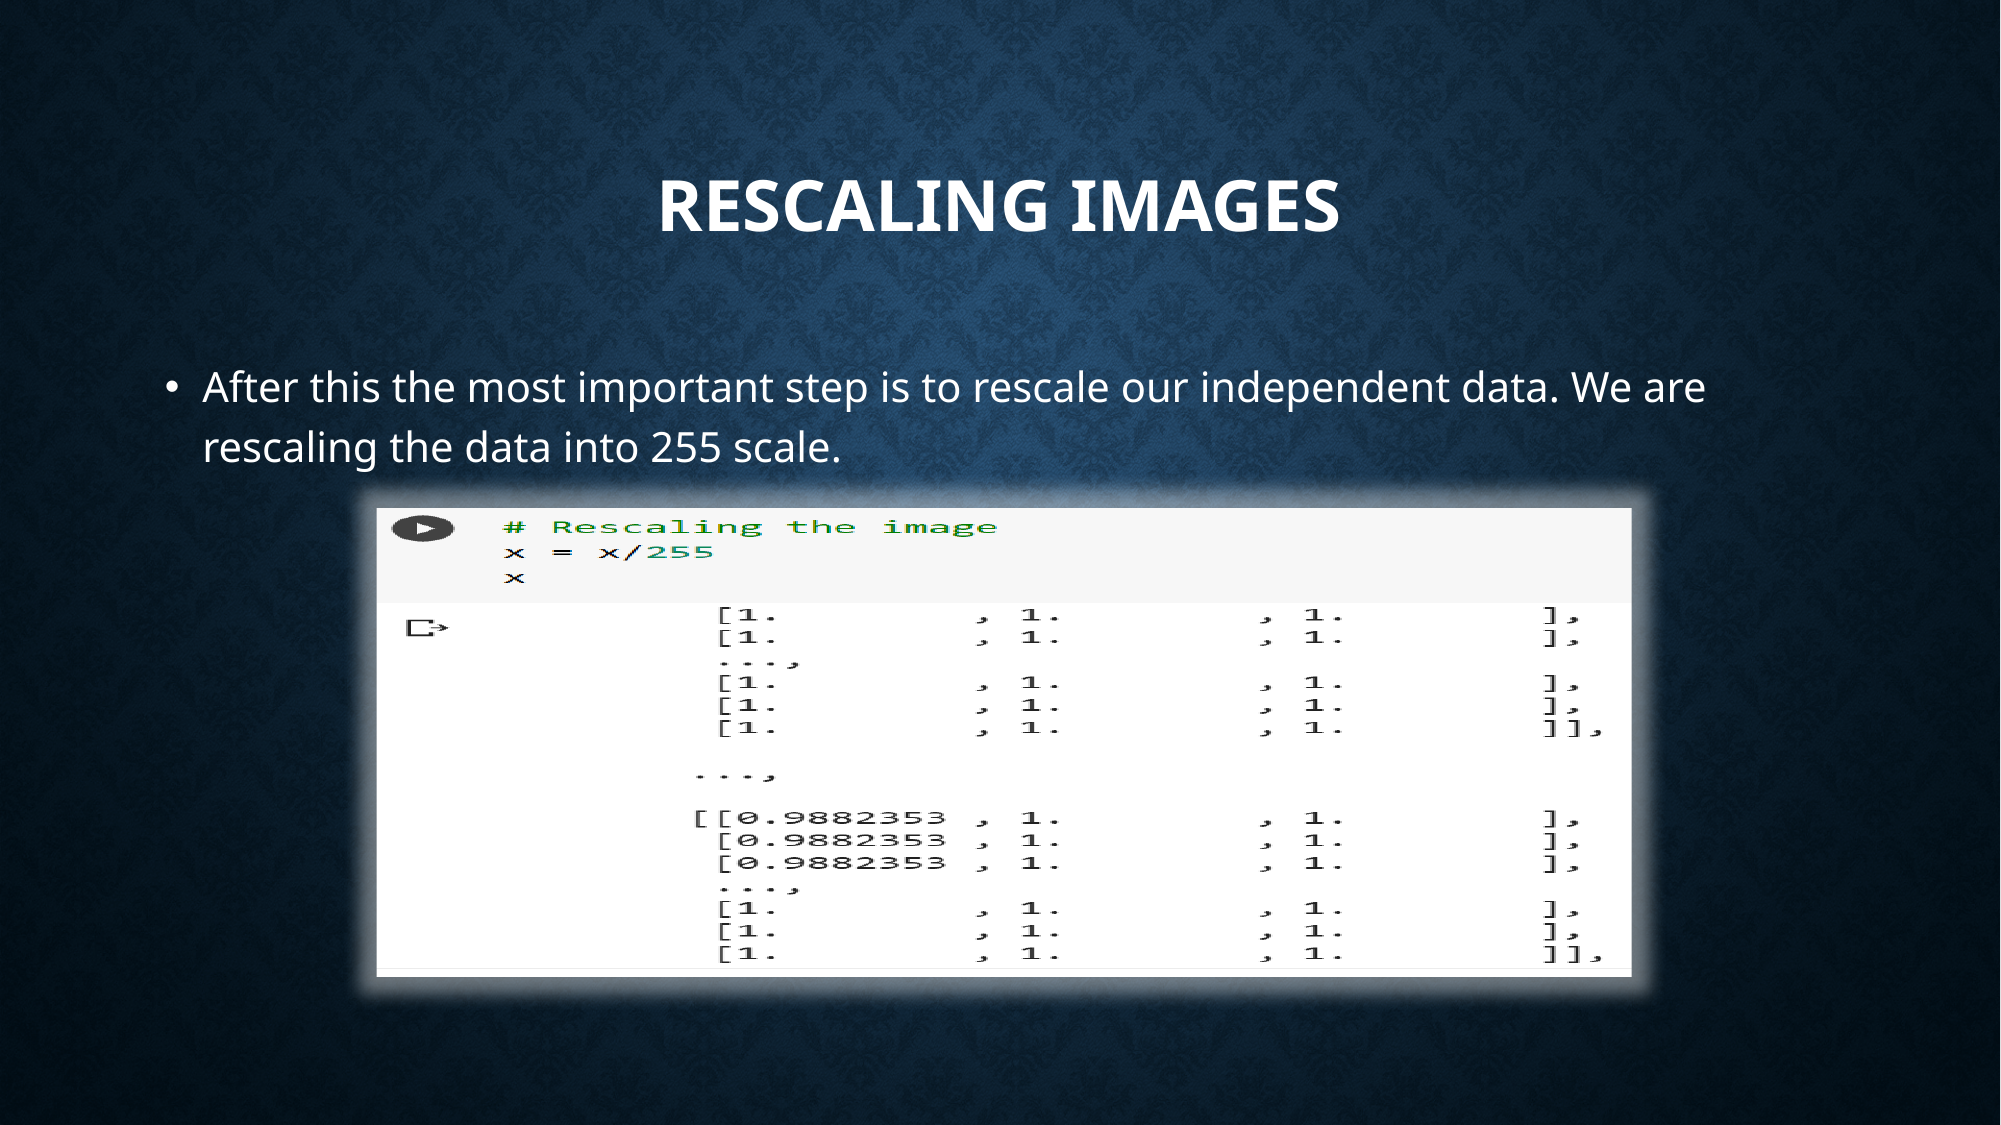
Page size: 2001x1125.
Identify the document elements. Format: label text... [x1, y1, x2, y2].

list After this the most important step is to rescale our independent data. We are rescaling the data into 255 scale. [149, 343, 1849, 950]
title Rescaling images [149, 99, 1849, 318]
picture [376, 507, 1633, 977]
